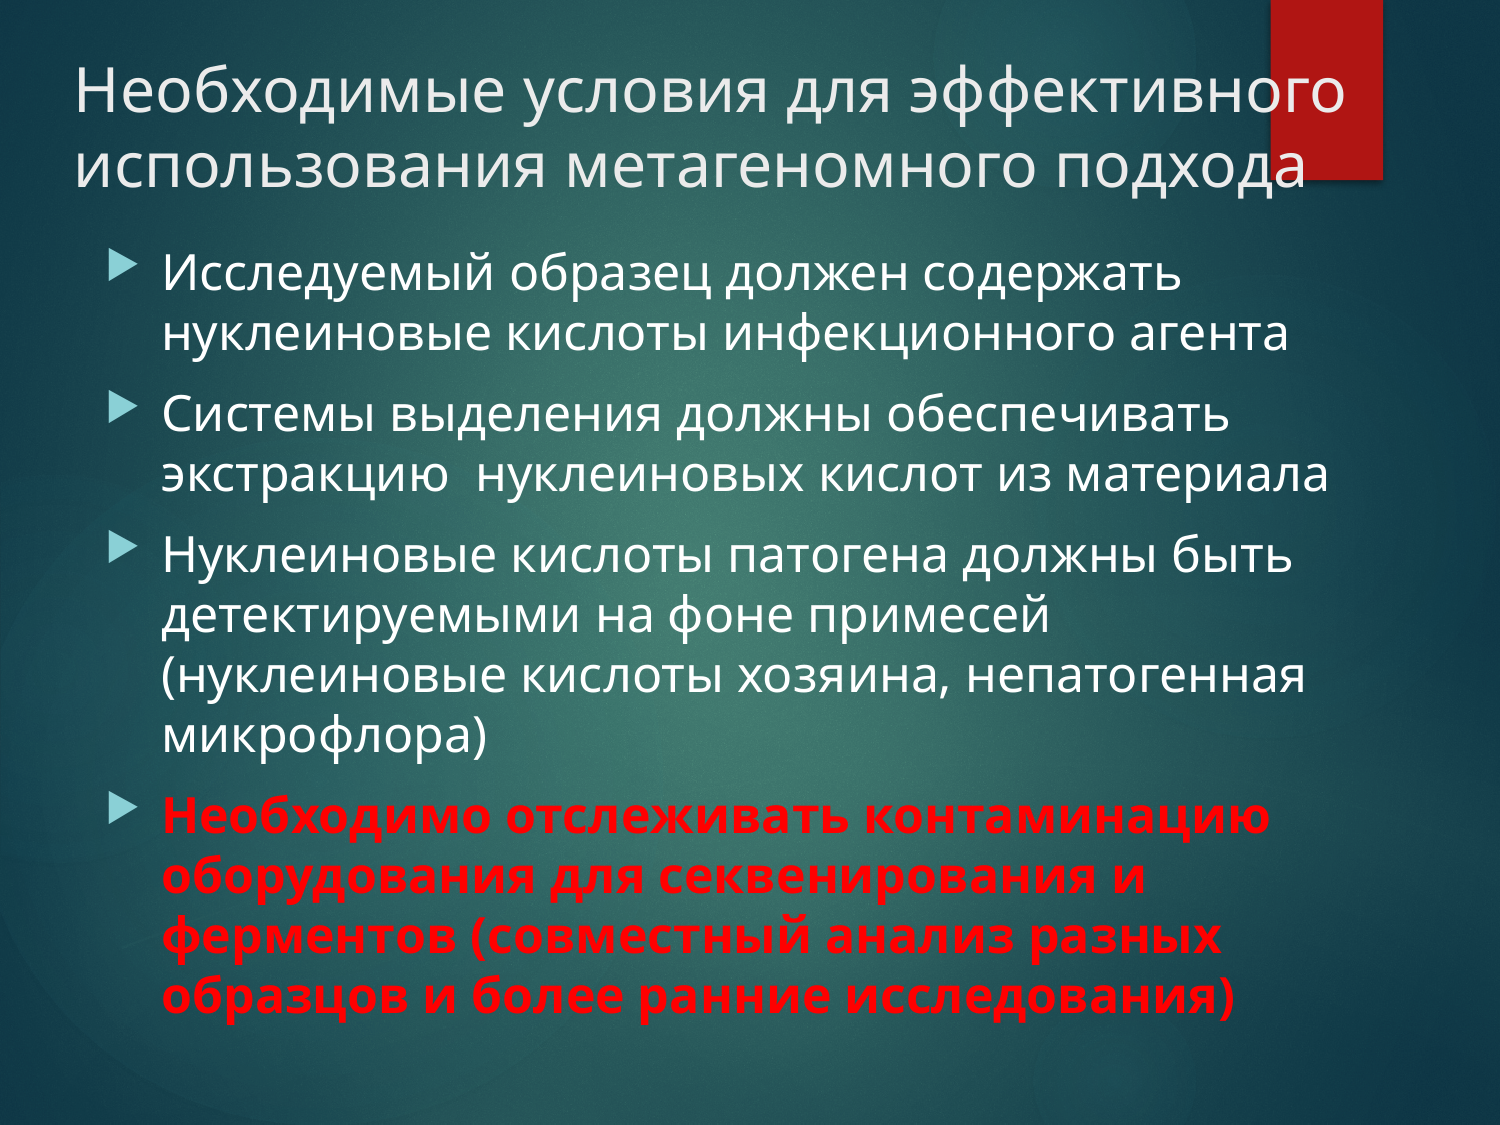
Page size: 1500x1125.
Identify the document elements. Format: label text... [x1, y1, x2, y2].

title Необходимые условия для эффективного использования метагеномного подхода [58, 42, 1442, 232]
list Исследуемый образец должен содержать нуклеиновые кислоты инфекционного агента Системы выделения должны обеспечивать экстракцию нуклеиновых кислот из материала Нуклеиновые кислоты патогена должны быть детектируемыми на фоне примесей (нуклеиновые кислоты хозяина, непатогенная микрофлора) Необходимо отслеживать контаминацию оборудования для секвенирования и ферментов (совместный анализ разных образцов и более ранние исследования) [90, 233, 1410, 1060]
